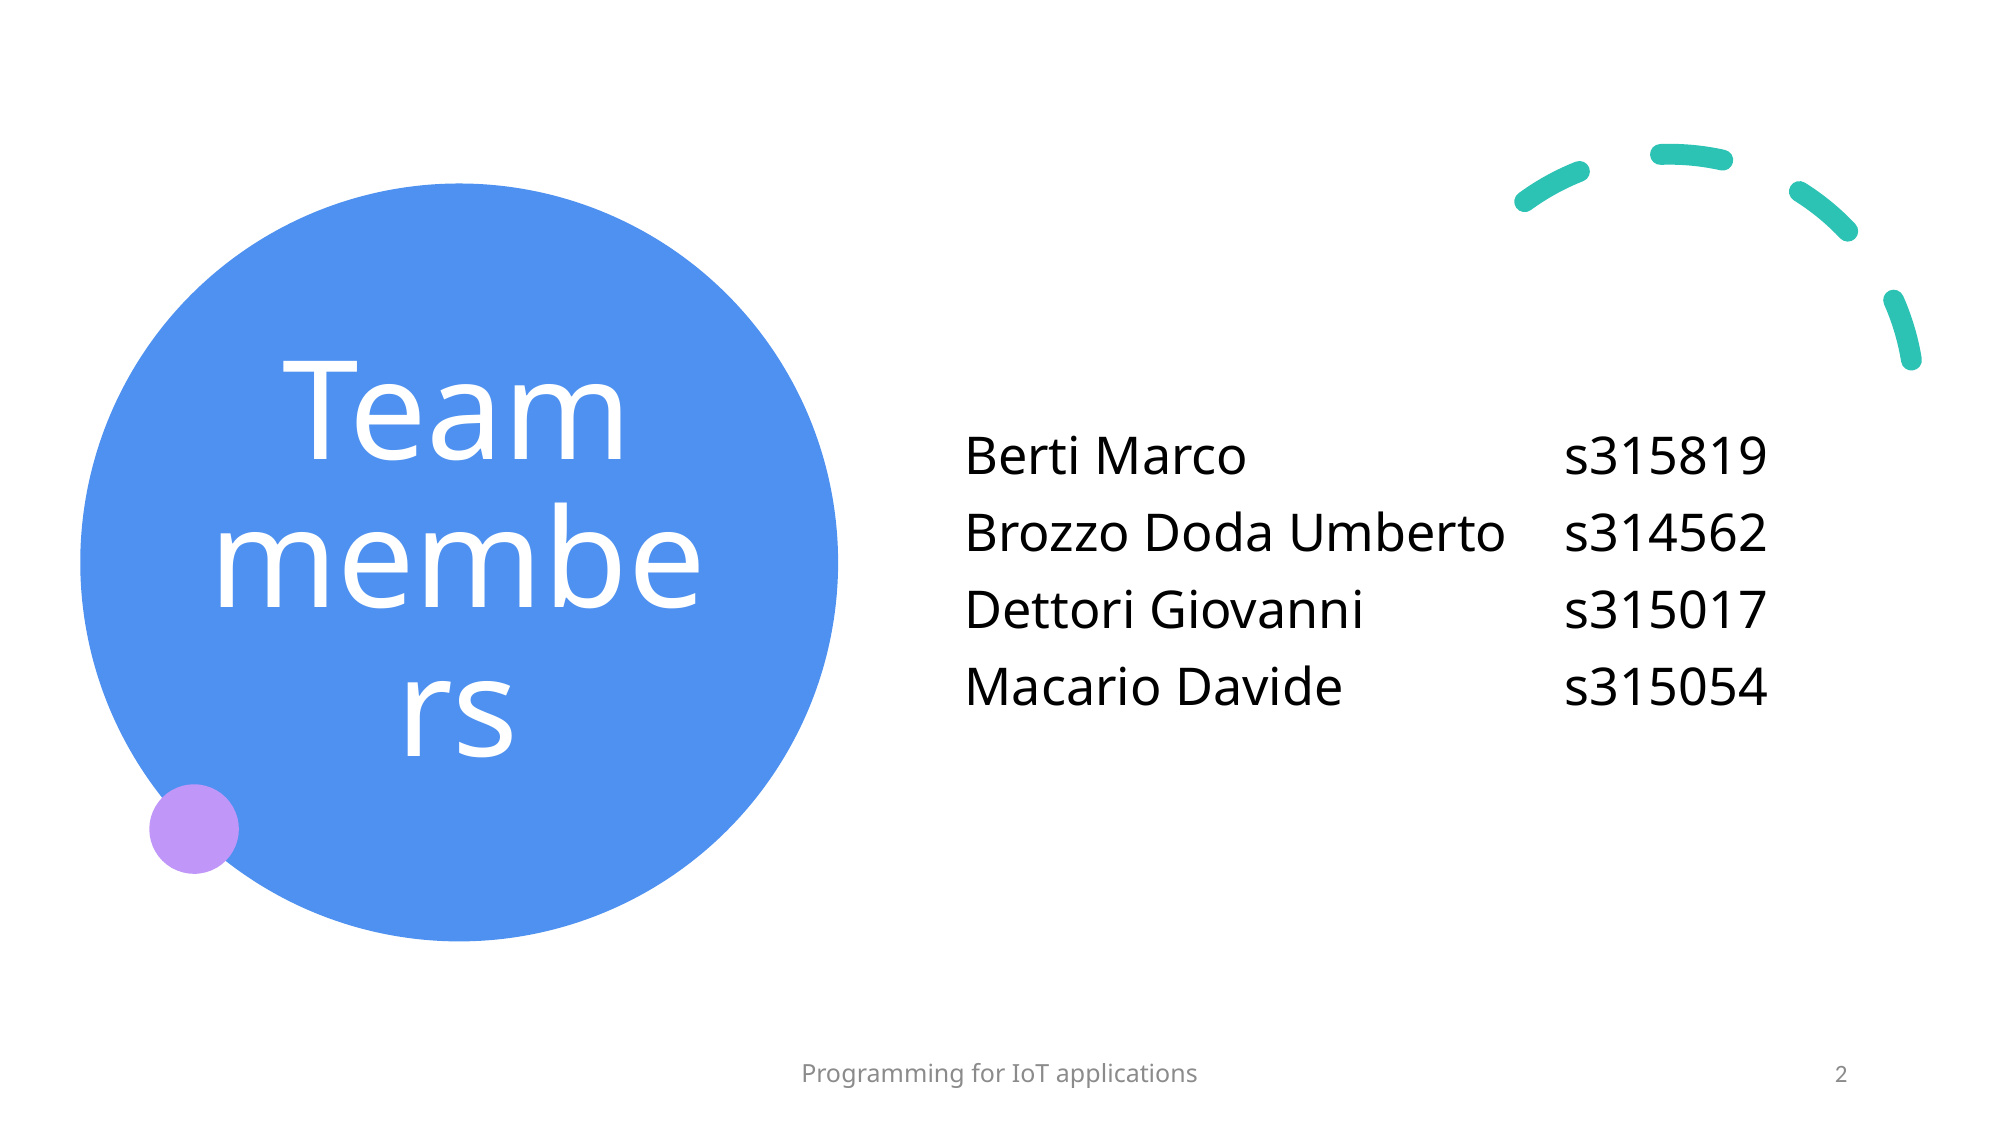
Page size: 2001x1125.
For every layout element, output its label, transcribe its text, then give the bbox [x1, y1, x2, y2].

list Berti Marco s315819 Brozzo Doda Umberto s314562 Dettori Giovanni s315017 Macario Davide s315054 [949, 250, 1808, 896]
slide_number 2 [1412, 1042, 1863, 1103]
footer Programming for IoT applications [662, 1042, 1338, 1103]
title Team members [191, 229, 723, 897]
